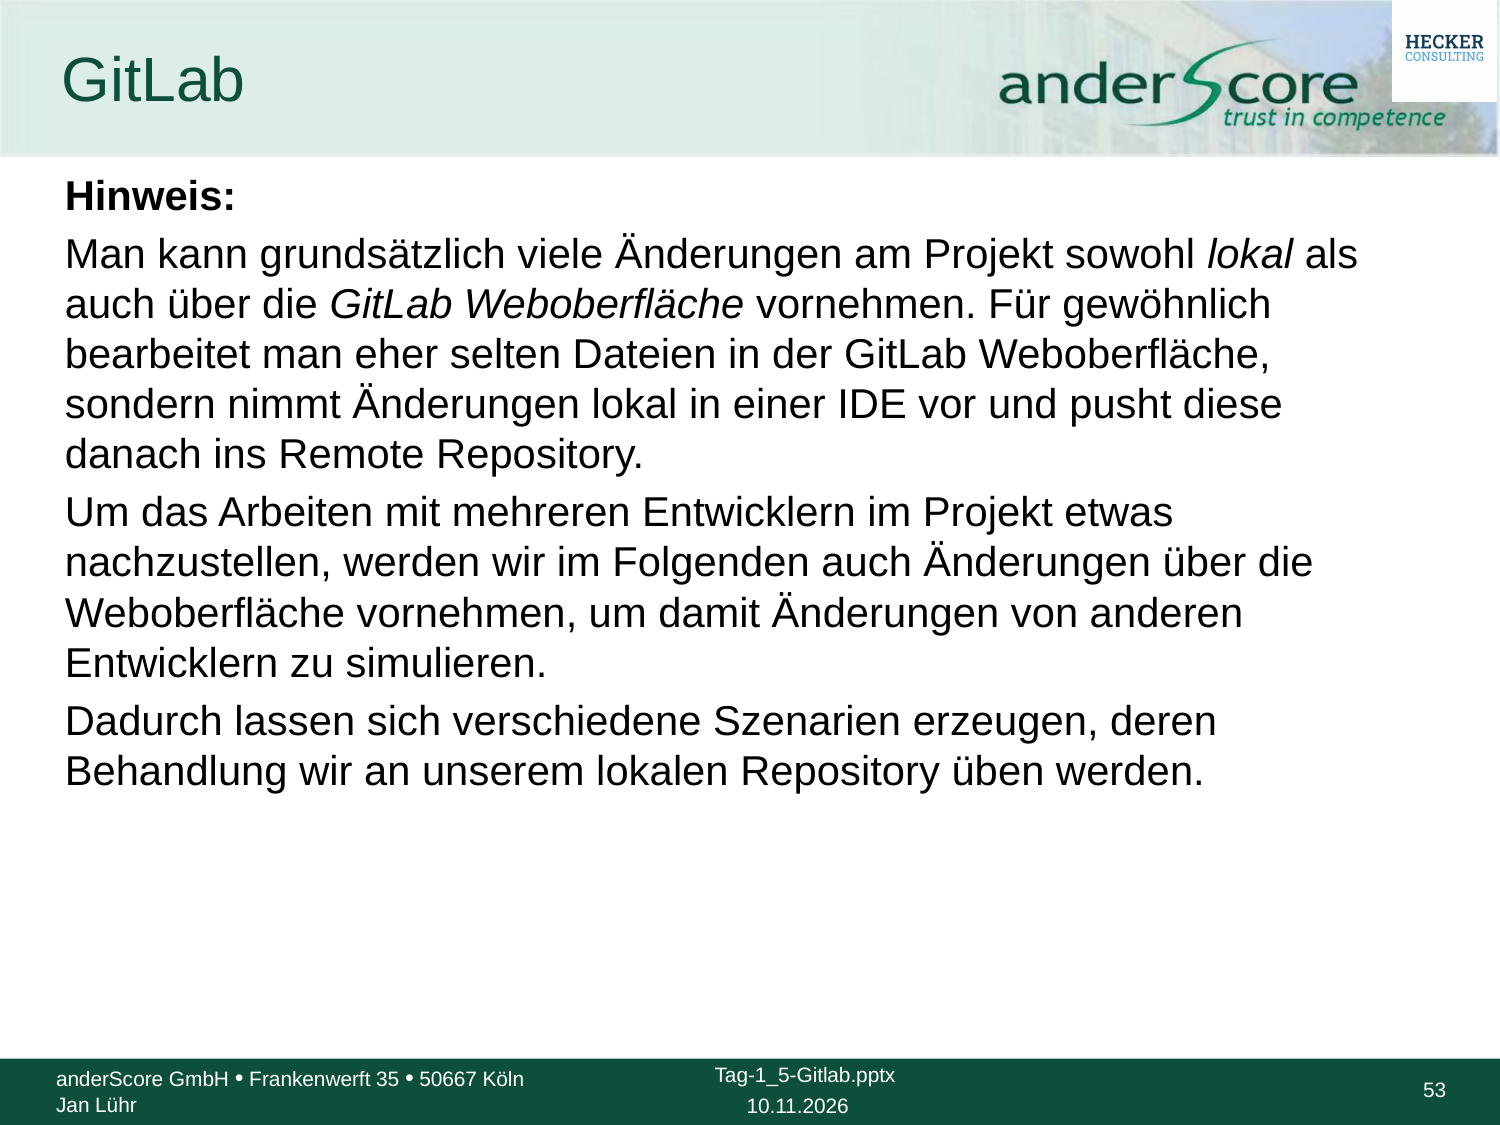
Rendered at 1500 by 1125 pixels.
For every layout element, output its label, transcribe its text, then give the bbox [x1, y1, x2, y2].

picture [0, 0, 1500, 157]
title GitLab [46, 23, 975, 140]
list Hinweis: Man kann grundsätzlich viele Änderungen am Projekt sowohl lokal als auch über die GitLab Weboberfläche vornehmen. Für gewöhnlich bearbeitet man eher selten Dateien in der GitLab Weboberfläche, sondern nimmt Änderungen lokal in einer IDE vor und pusht diese danach ins Remote Repository. Um das Arbeiten mit mehreren Entwicklern im Projekt etwas nachzustellen, werden wir im Folgenden auch Änderungen über die Weboberfläche vornehmen, um damit Änderungen von anderen Entwicklern zu simulieren. Dadurch lassen sich verschiedene Szenarien erzeugen, deren Behandlung wir an unserem lokalen Repository üben werden. [49, 160, 1447, 1047]
